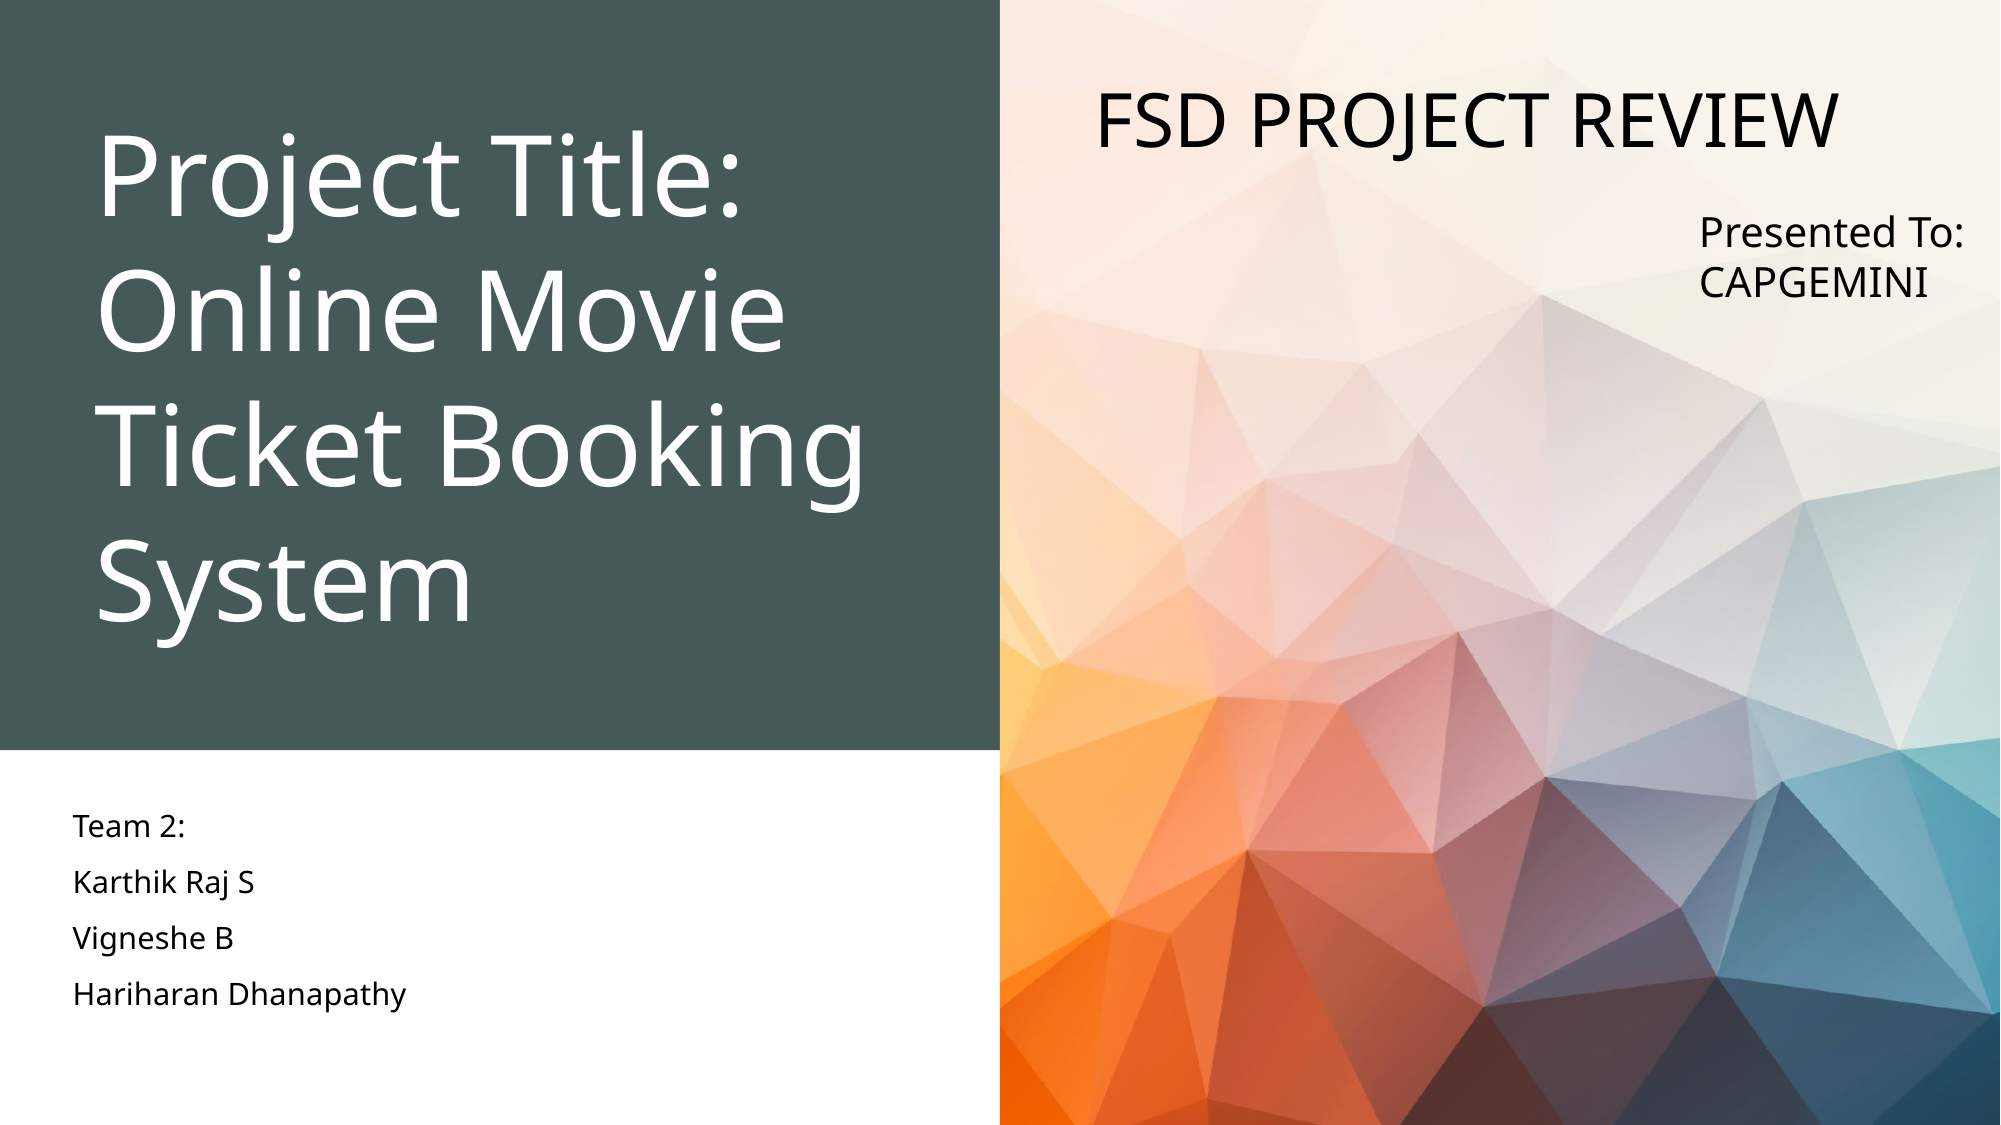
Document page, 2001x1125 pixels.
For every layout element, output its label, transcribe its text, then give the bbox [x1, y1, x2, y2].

subtitle Team 2: Karthik Raj S Vigneshe B Hariharan Dhanapathy [57, 794, 917, 1020]
picture [999, 0, 2000, 1125]
text_box [0, 0, 999, 751]
text_box [0, 751, 999, 1125]
title Project Title: Online Movie Ticket Booking System [79, 65, 936, 683]
